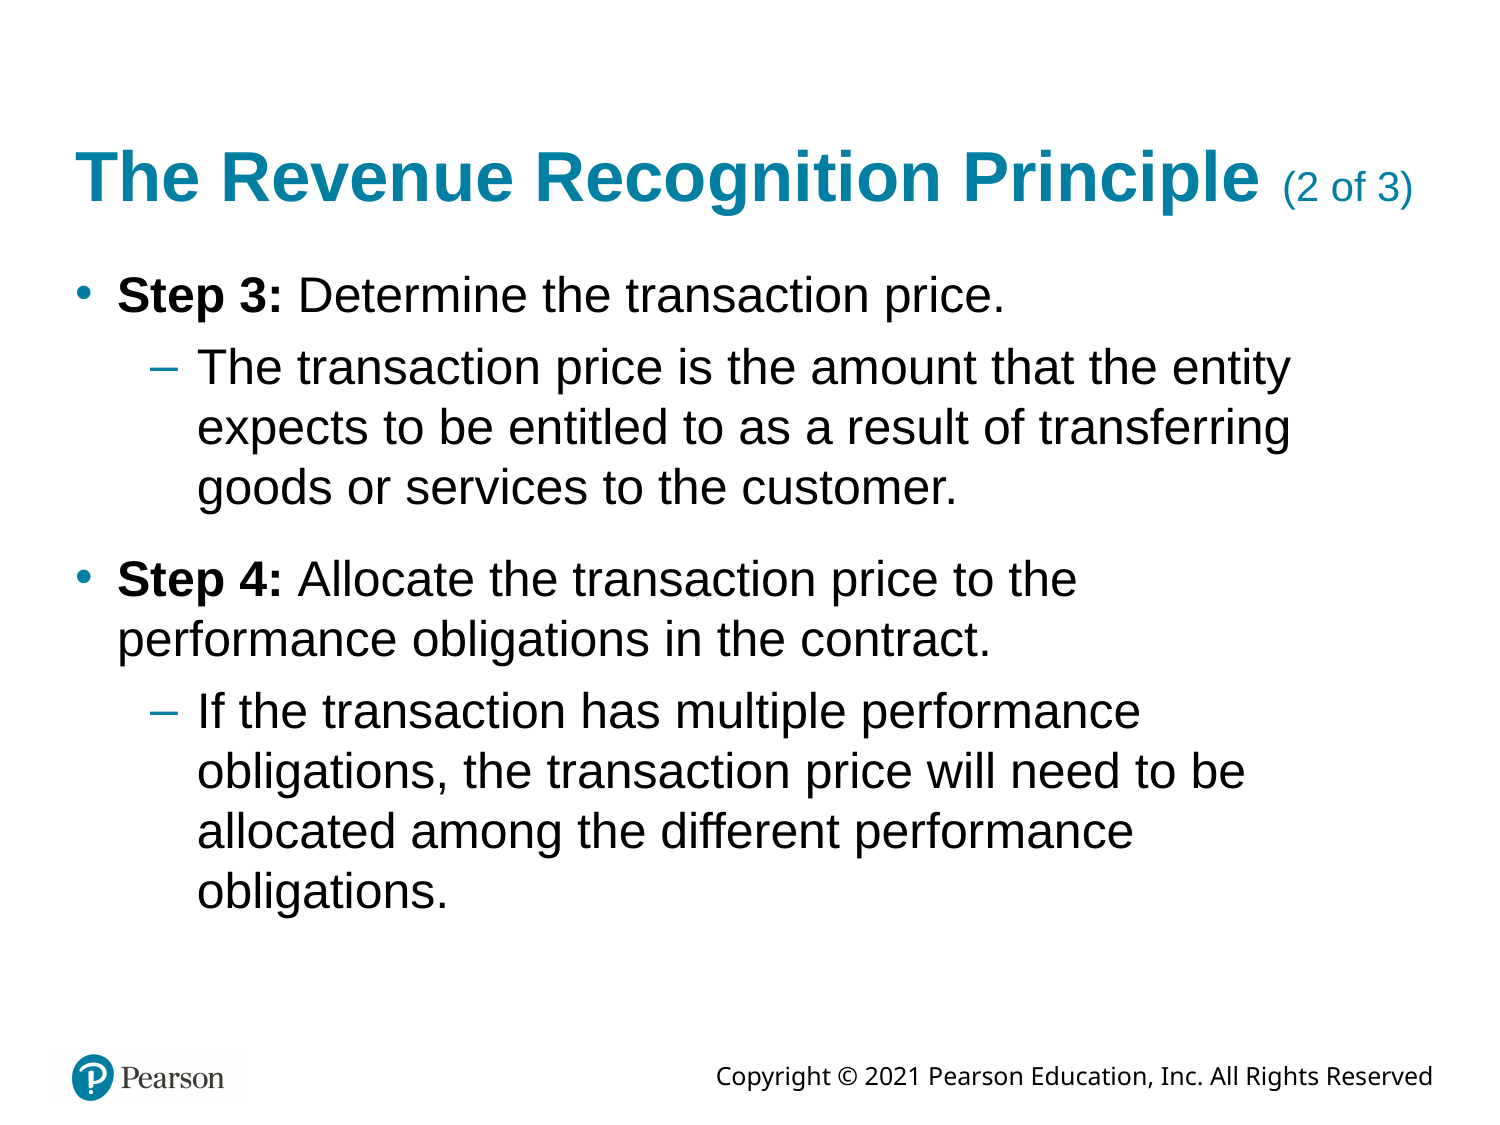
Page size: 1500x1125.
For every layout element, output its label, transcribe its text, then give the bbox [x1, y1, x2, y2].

list Step 3: Determine the transaction price. The transaction price is the amount that the entity expects to be entitled to as a result of transferring goods or services to the customer. Step 4: Allocate the transaction price to the performance obligations in the contract. If the transaction has multiple performance obligations, the transaction price will need to be allocated among the different performance obligations. [75, 262, 1363, 988]
title The Revenue Recognition Principle (2 of 3) [75, 35, 1450, 216]
picture [51, 1053, 245, 1102]
